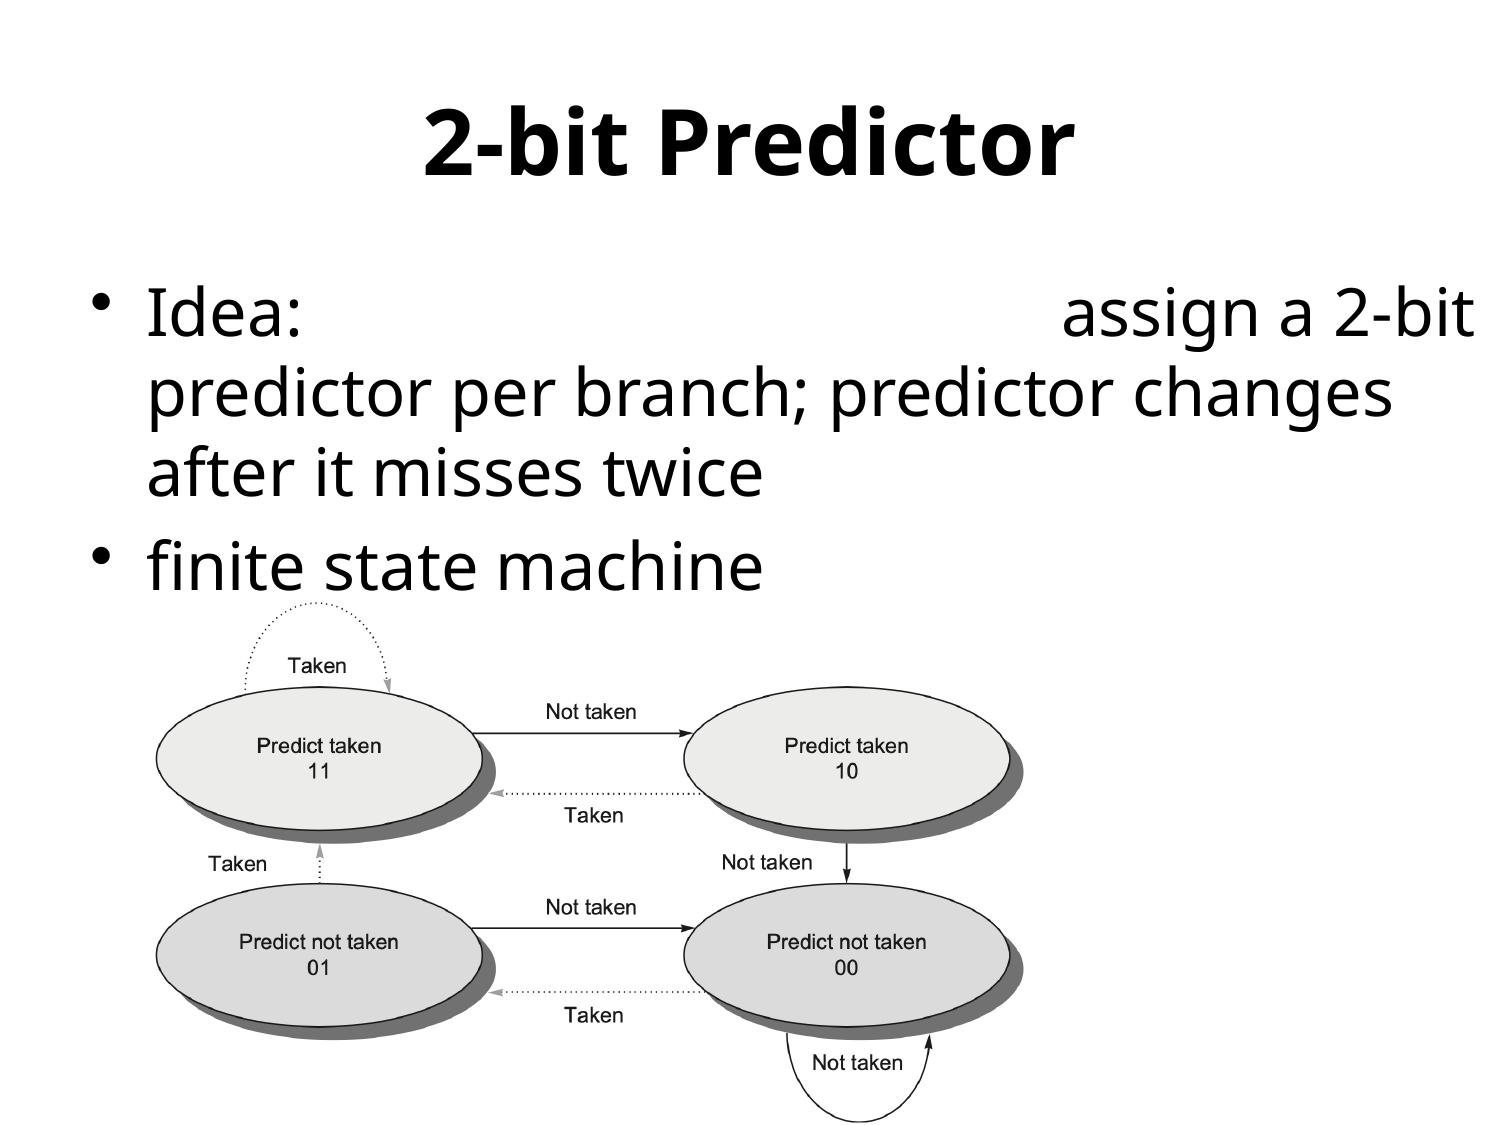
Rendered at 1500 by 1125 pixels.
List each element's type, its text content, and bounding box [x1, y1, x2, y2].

picture [149, 599, 1028, 1125]
list Idea: assign a 2-bit predictor per branch; predictor changes after it misses twice finite state machine [75, 262, 1500, 1005]
title 2-bit Predictor [0, 45, 1500, 233]
